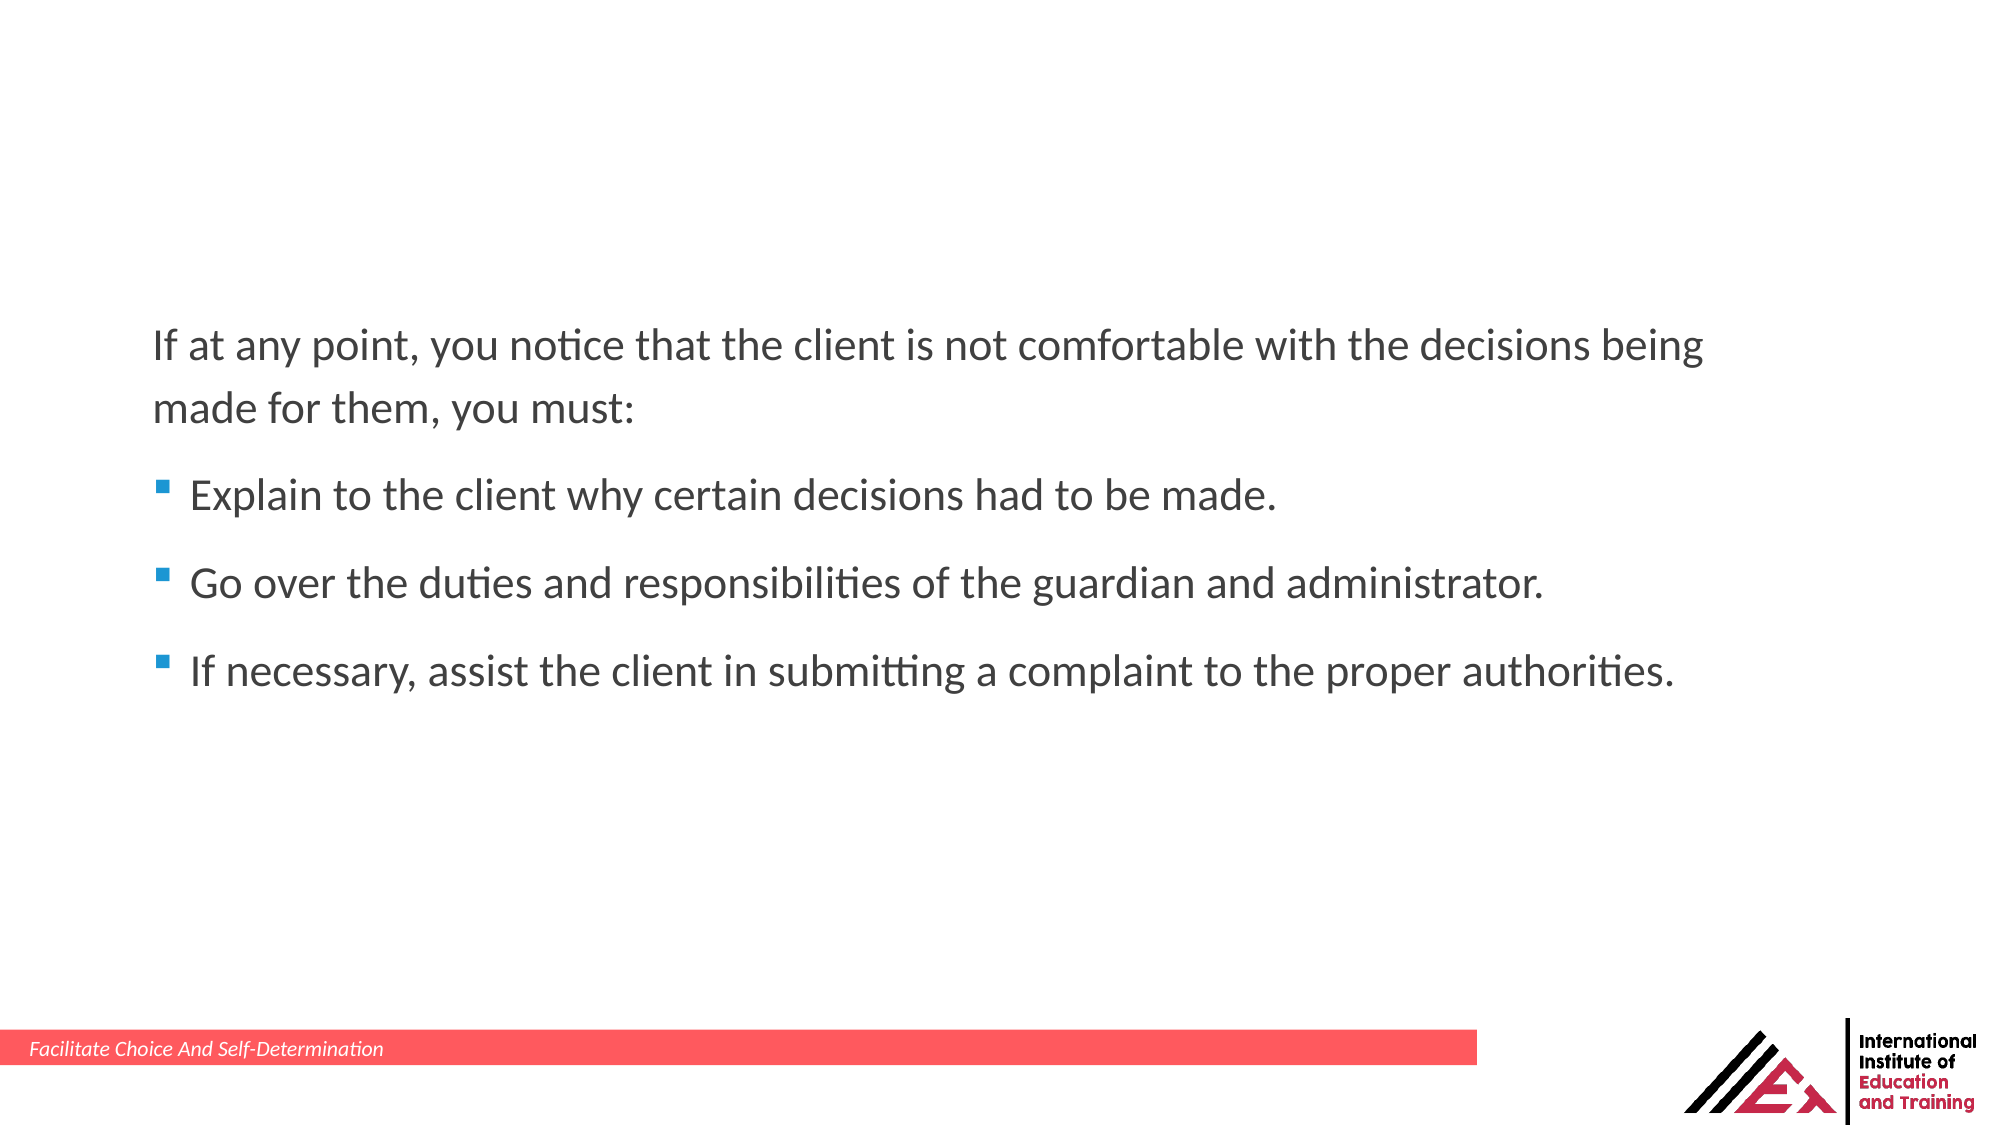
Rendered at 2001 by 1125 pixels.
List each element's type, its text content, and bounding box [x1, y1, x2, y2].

picture [1683, 1018, 1976, 1125]
text_box Facilitate Choice And Self-Determination [0, 1029, 1478, 1066]
list If at any point, you notice that the client is not comfortable with the decisions being made for them, you must: Explain to the client why certain decisions had to be made. Go over the duties and responsibilities of the guardian and administrator. If necessary, assist the client in submitting a complaint to the proper authorities. [137, 299, 1793, 1014]
